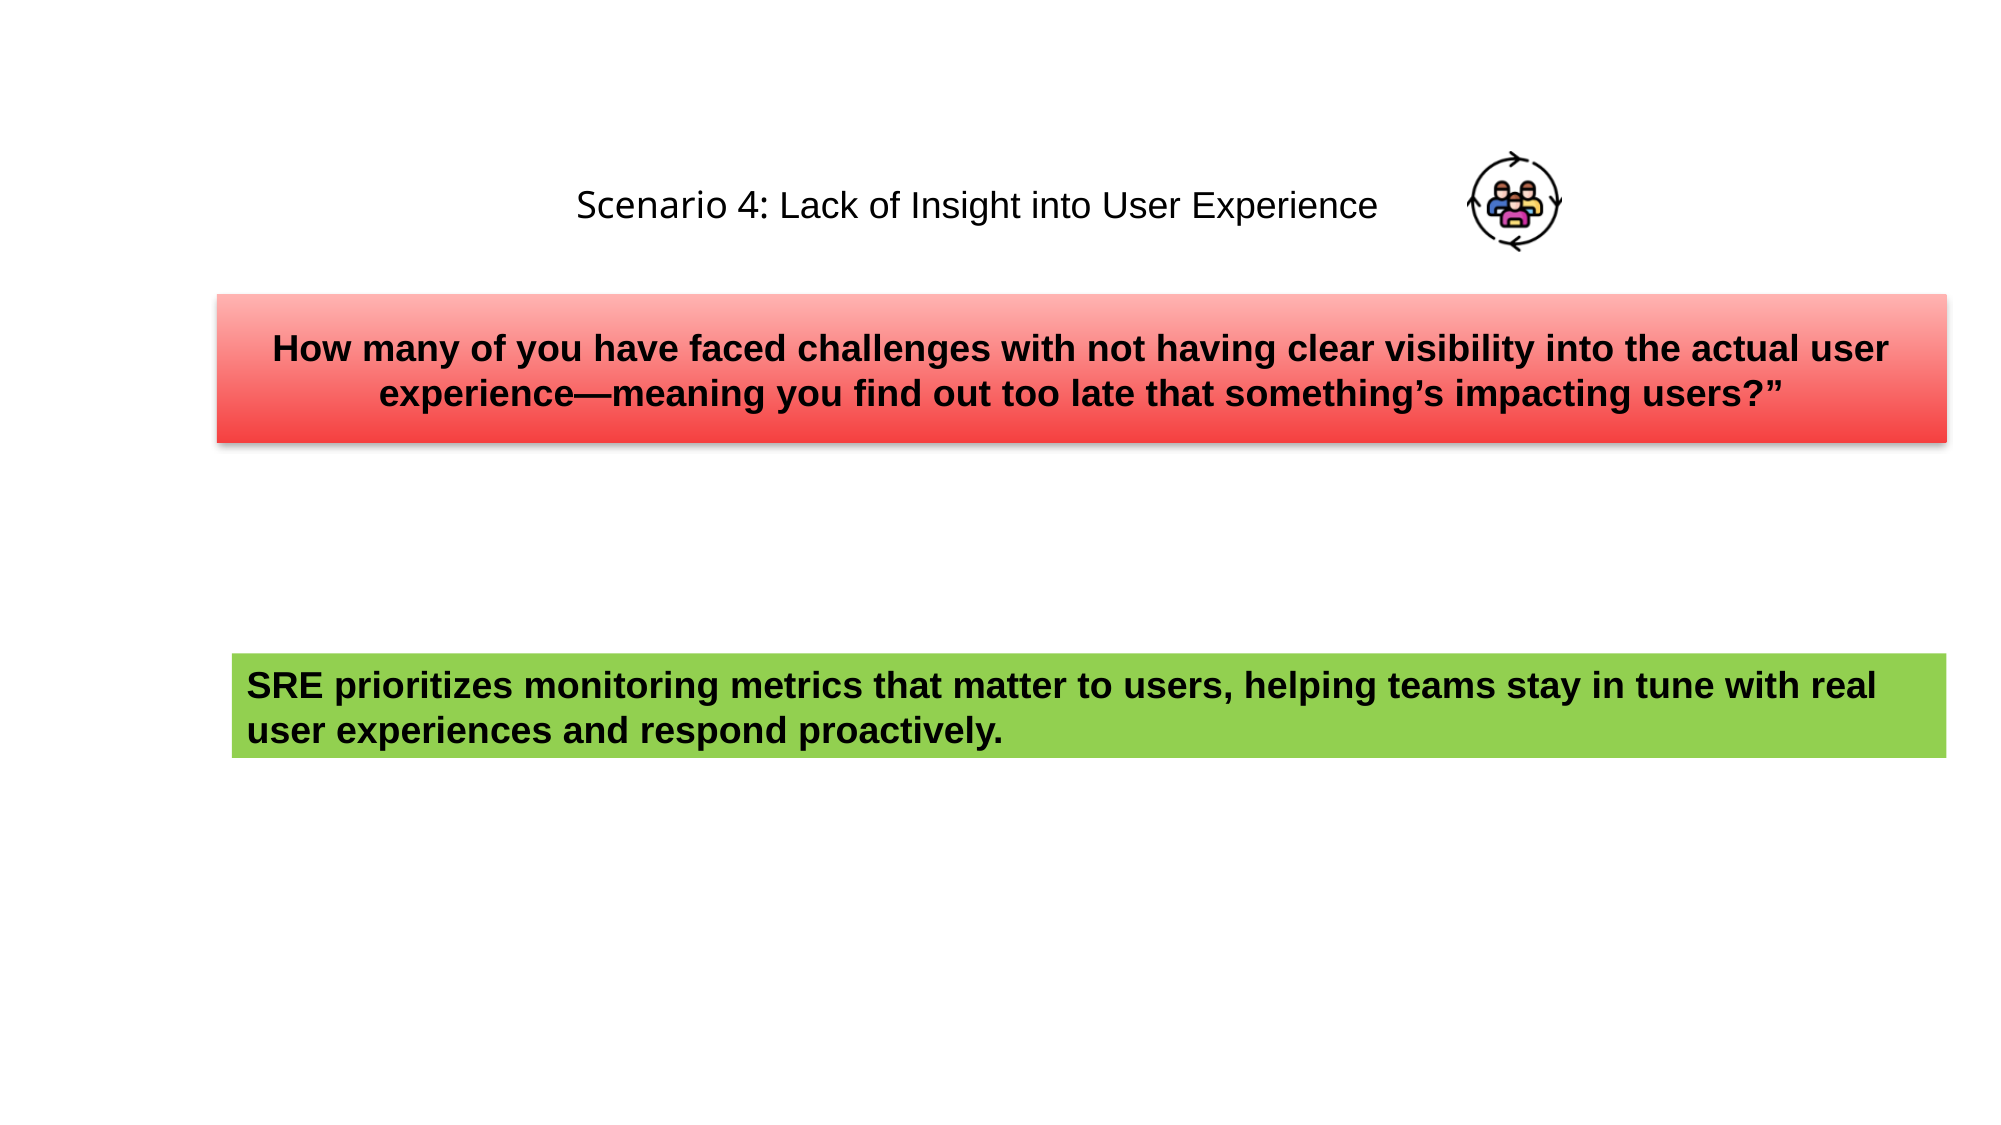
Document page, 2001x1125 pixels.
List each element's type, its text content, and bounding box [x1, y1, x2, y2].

text_box SRE prioritizes monitoring metrics that matter to users, helping teams stay in tune with real user experiences and respond proactively. [231, 653, 1947, 758]
text_box Scenario 4: Lack of Insight into User Experience [561, 173, 1461, 234]
text_box How many of you have faced challenges with not having clear visibility into the actual user experience—meaning you find out too late that something’s impacting users?” [216, 294, 1947, 443]
picture [1466, 150, 1563, 258]
